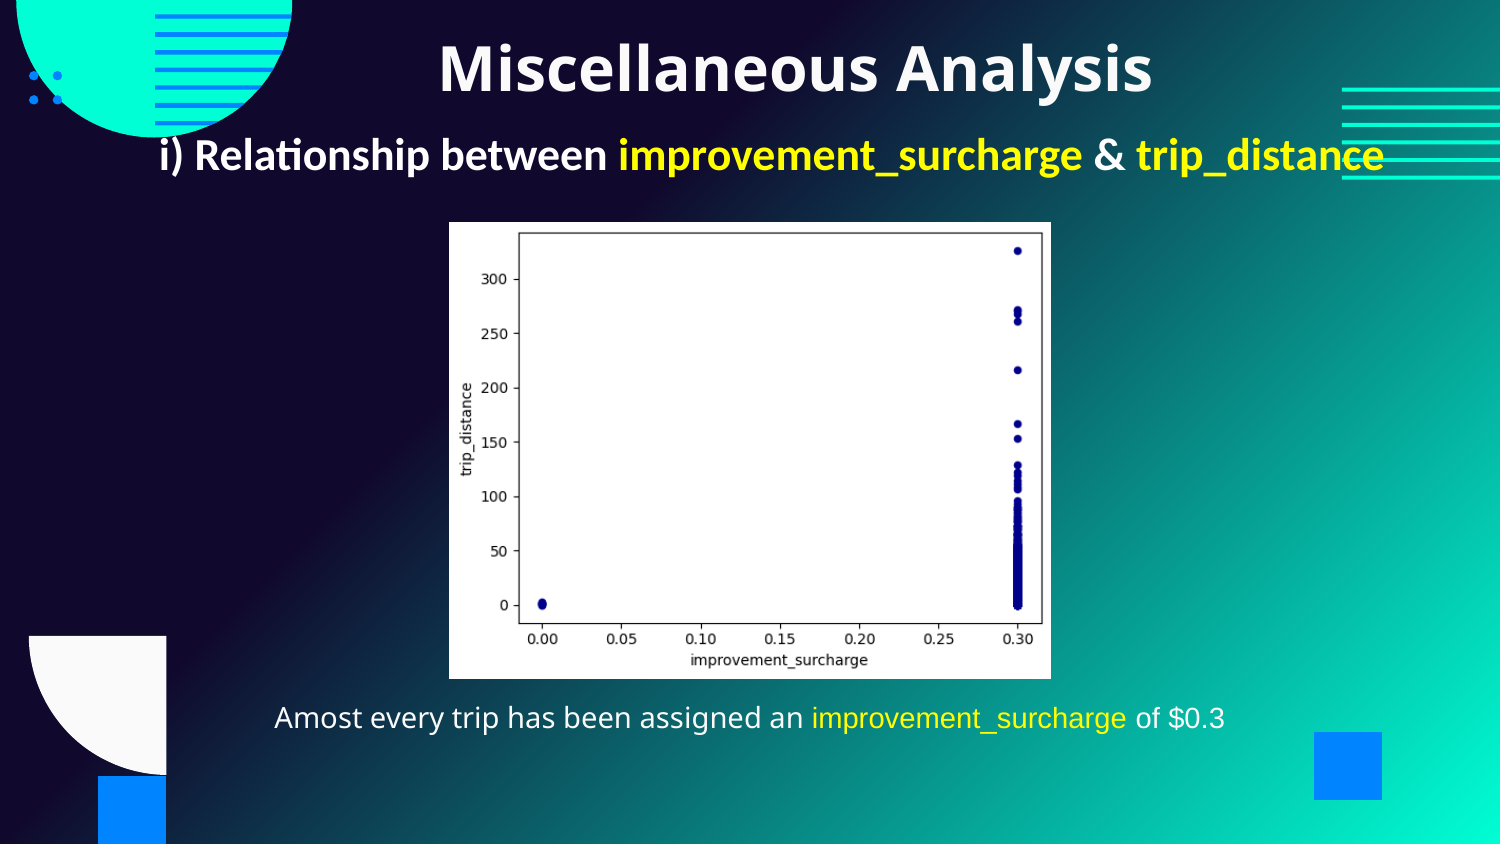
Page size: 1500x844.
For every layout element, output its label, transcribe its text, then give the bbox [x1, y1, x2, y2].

text_box Amost every trip has been assigned an improvement_surcharge of $0.3 [259, 691, 1241, 777]
title i) Relationship between improvement_surcharge & trip_distance [139, 105, 1404, 200]
text_box Miscellaneous Analysis [164, 19, 1428, 114]
picture [449, 222, 1051, 679]
text_box [203, 620, 1262, 794]
